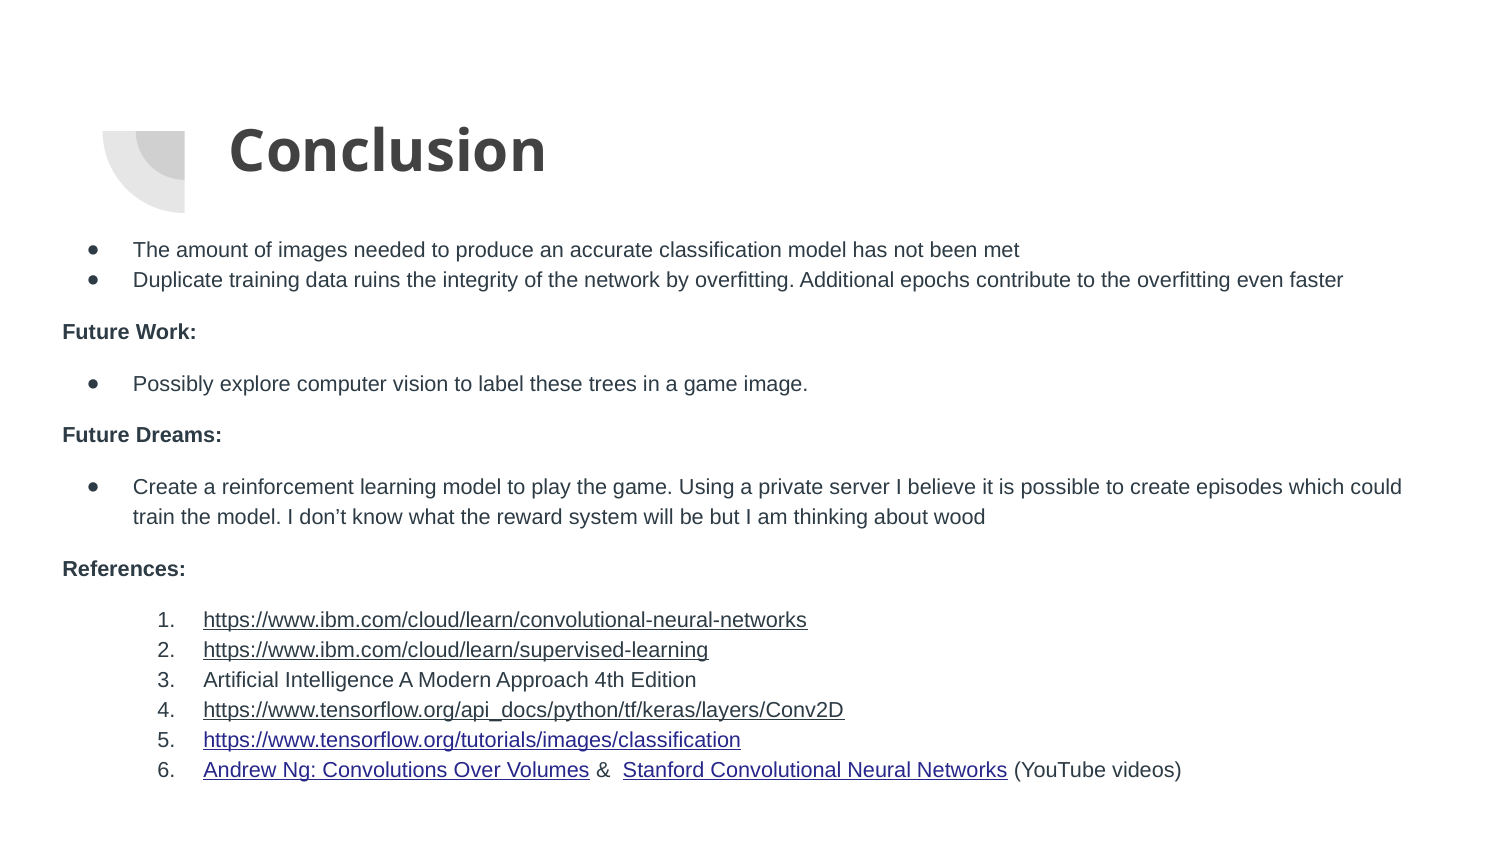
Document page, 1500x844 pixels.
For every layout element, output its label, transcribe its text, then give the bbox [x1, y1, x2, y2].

title Conclusion [213, 98, 1368, 217]
list The amount of images needed to produce an accurate classification model has not been met Duplicate training data ruins the integrity of the network by overfitting. Additional epochs contribute to the overfitting even faster Future Work: Possibly explore computer vision to label these trees in a game image. Future Dreams: Create a reinforcement learning model to play the game. Using a private server I believe it is possible to create episodes which could train the model. I don’t know what the reward system will be but I am thinking about wood References: https://www.ibm.com/cloud/learn/convolutional-neural-networks https://www.ibm.com/cloud/learn/supervised-learning Artificial Intelligence A Modern Approach 4th Edition https://www.tensorflow.org/api_docs/python/tf/keras/layers/Conv2D https://www.tensorflow.org/tutorials/images/classification Andrew Ng: Convolutions Over Volumes & Stanford Convolutional Neural Networks (YouTube videos) [47, 217, 1427, 803]
